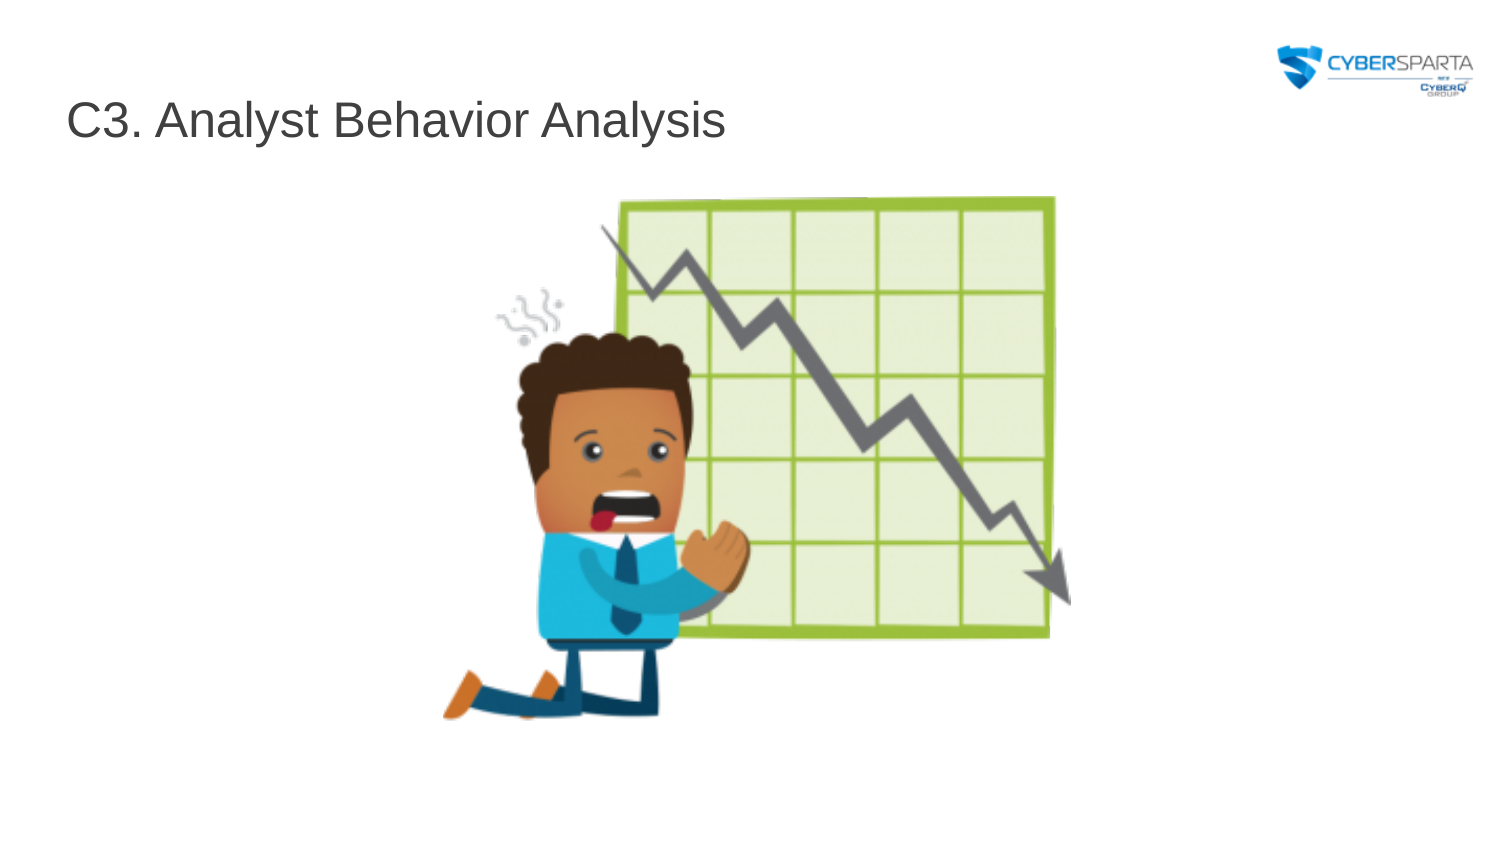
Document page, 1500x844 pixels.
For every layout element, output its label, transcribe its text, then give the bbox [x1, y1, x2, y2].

picture [443, 195, 1071, 728]
picture [1252, 0, 1500, 139]
title C3. Analyst Behavior Analysis [51, 72, 1449, 167]
